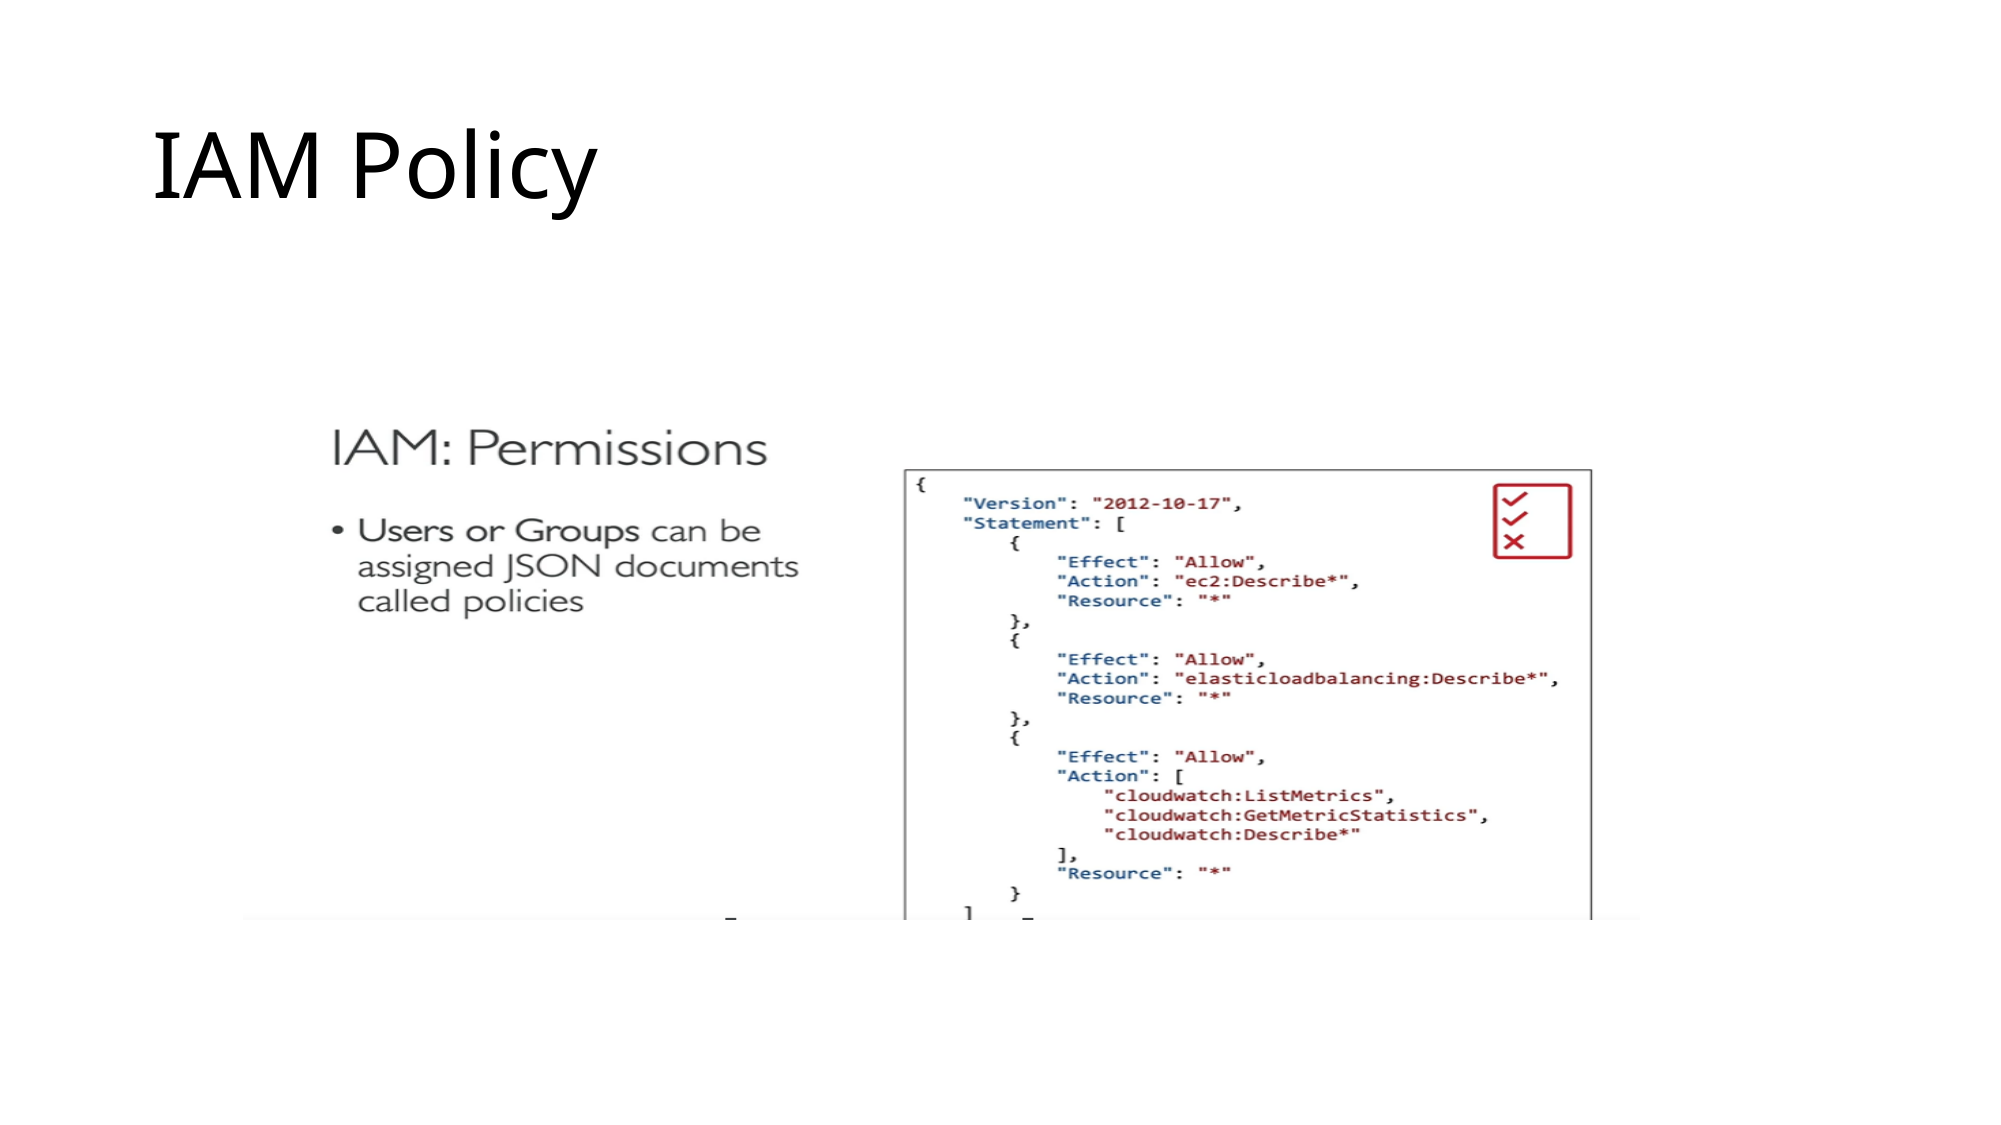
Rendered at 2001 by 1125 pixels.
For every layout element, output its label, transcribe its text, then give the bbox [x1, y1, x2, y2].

title IAM Policy [137, 59, 1863, 278]
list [243, 392, 1640, 920]
